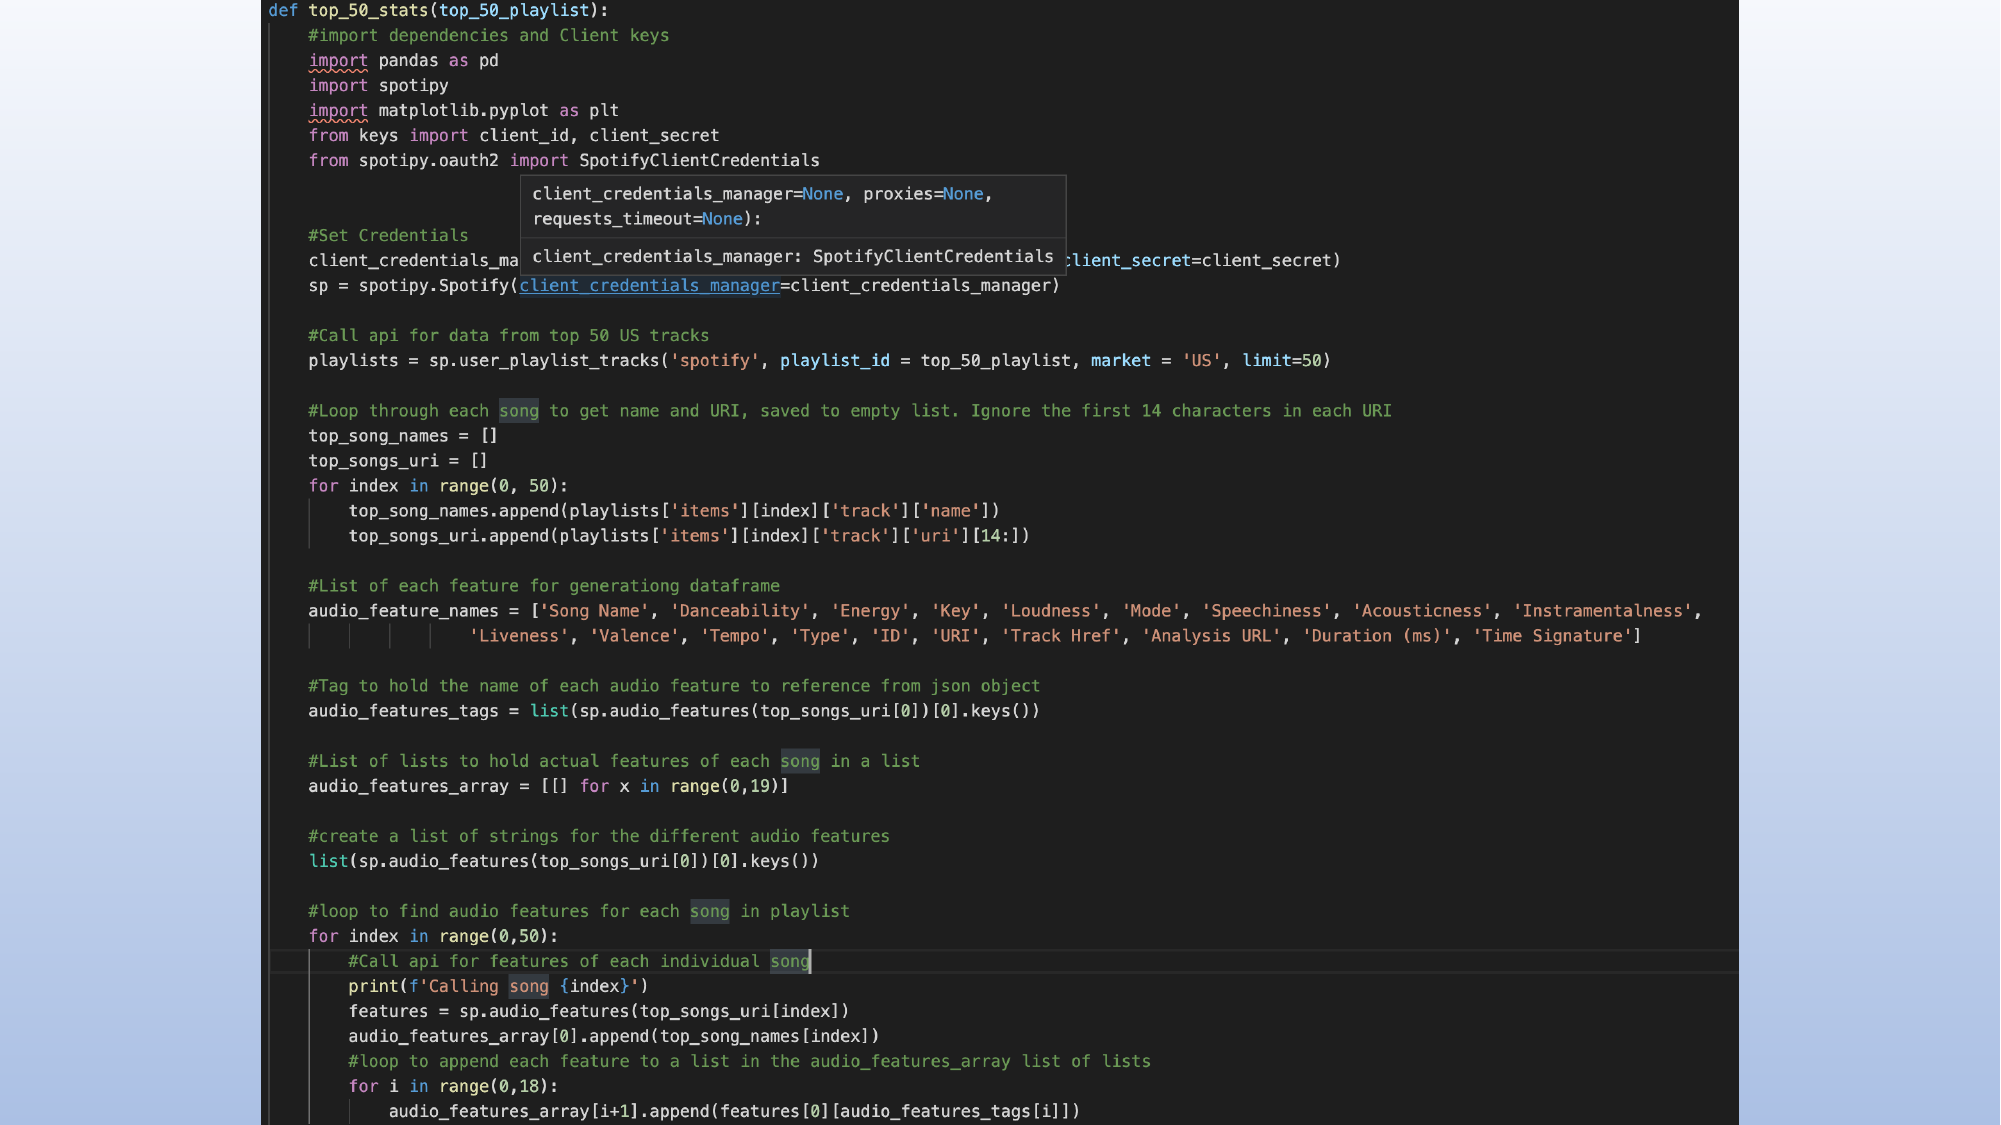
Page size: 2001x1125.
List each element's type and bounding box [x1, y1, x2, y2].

picture [260, 0, 1739, 1125]
